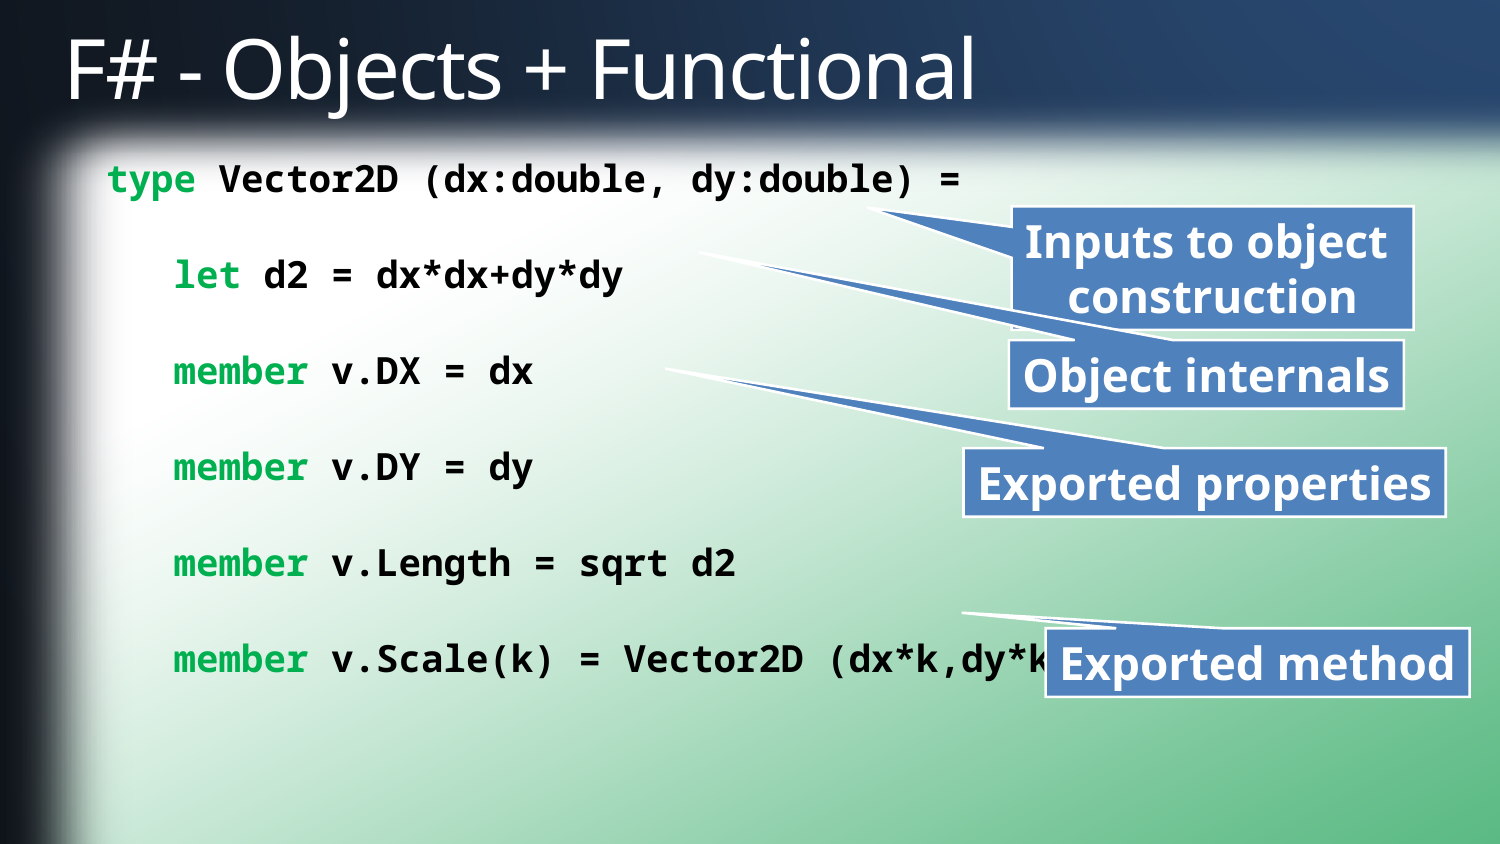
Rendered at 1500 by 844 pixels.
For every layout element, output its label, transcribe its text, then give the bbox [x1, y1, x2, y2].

text_box Object internals [698, 252, 1404, 409]
list type Vector2D (dx:double, dy:double) = let d2 = dx*dx+dy*dy member v.DX = dx member v.DY = dy member v.Length = sqrt d2 member v.Scale(k) = Vector2D (dx*k,dy*k) [106, 160, 1433, 702]
text_box Inputs to object construction [866, 206, 1414, 330]
text_box Exported method [961, 612, 1470, 697]
text_box Exported properties [665, 368, 1446, 517]
picture [0, 0, 1500, 844]
title F# - Objects + Functional [63, 28, 1436, 119]
